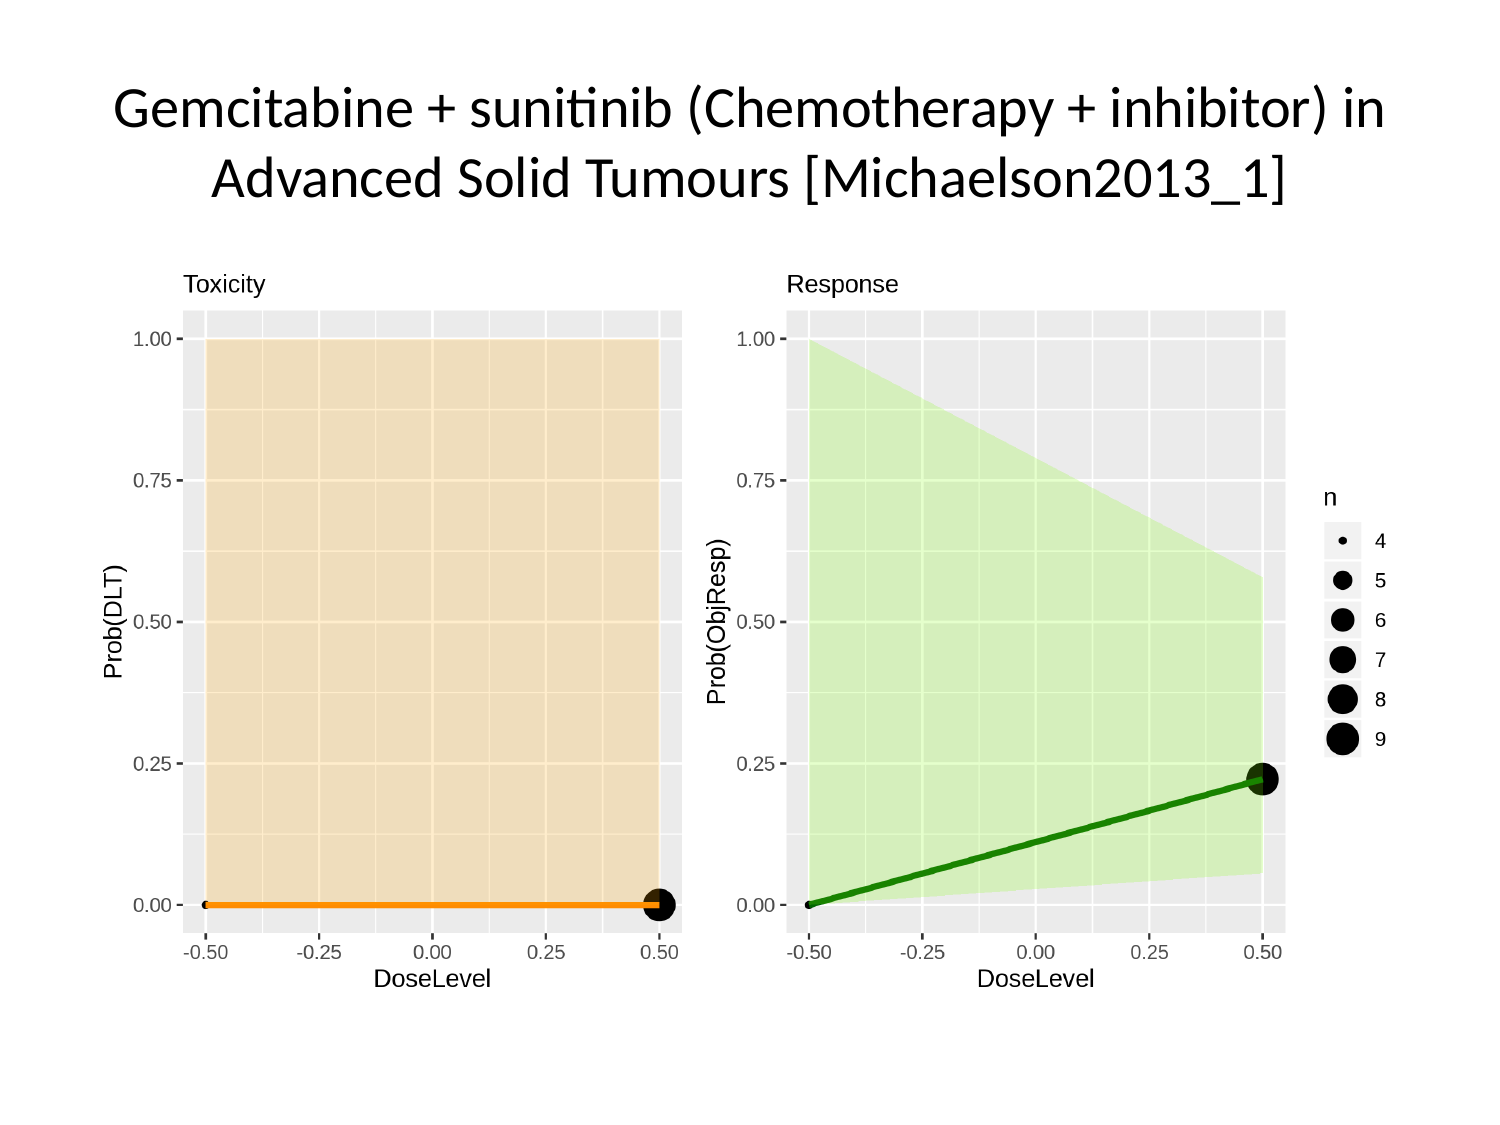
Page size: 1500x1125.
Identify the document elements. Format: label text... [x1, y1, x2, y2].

picture [91, 262, 1411, 1005]
title Gemcitabine + sunitinib (Chemotherapy + inhibitor) in Advanced Solid Tumours [Michaelson2013_1] [75, 45, 1425, 233]
